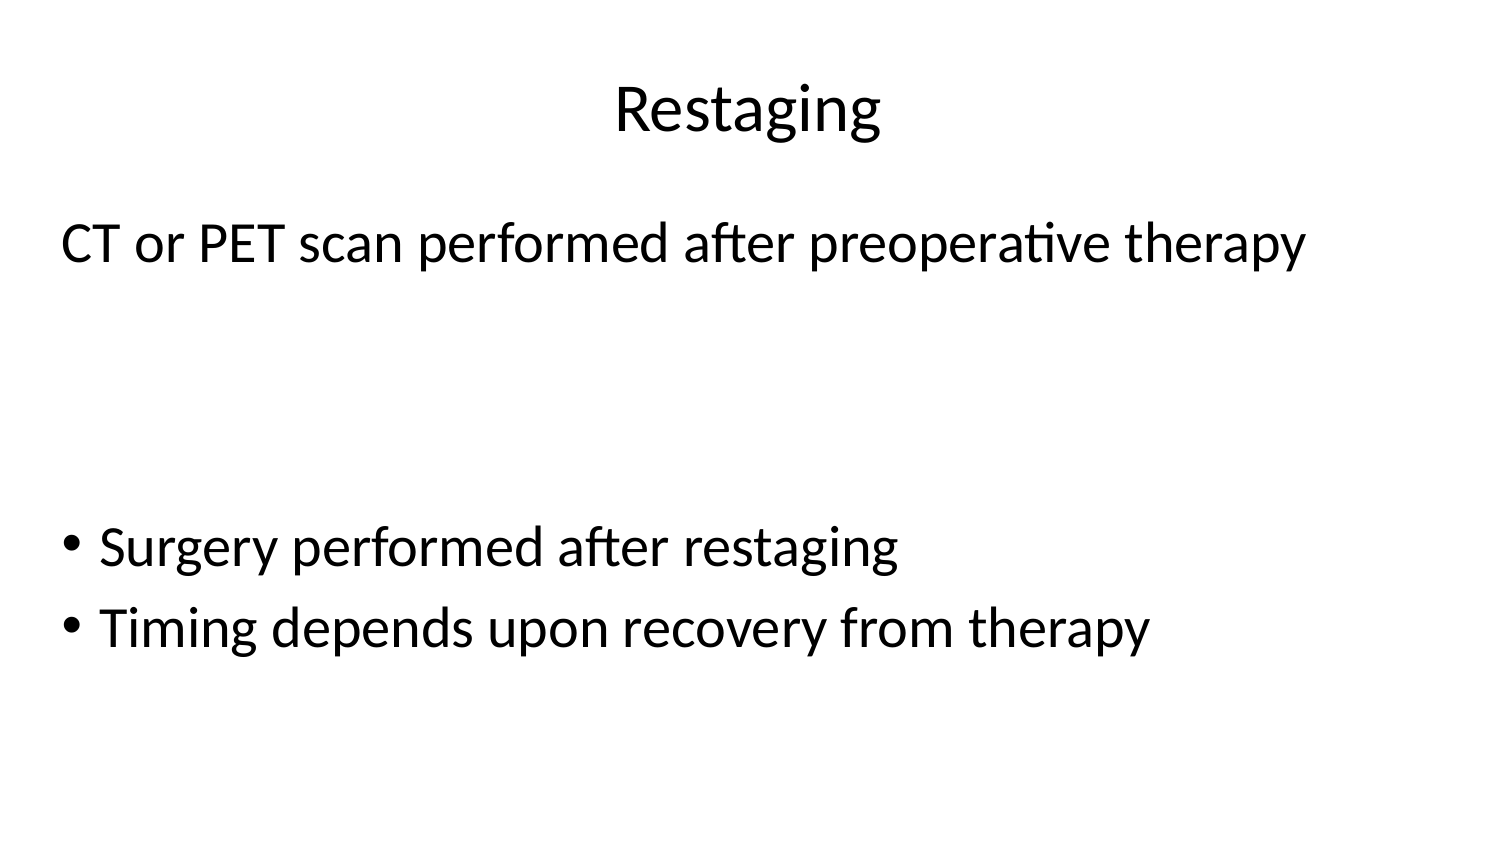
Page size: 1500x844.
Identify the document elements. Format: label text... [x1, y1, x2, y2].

title Restaging [46, 33, 1450, 175]
list CT or PET scan performed after preoperative therapy Surgery performed after restaging Timing depends upon recovery from therapy [46, 196, 1450, 810]
